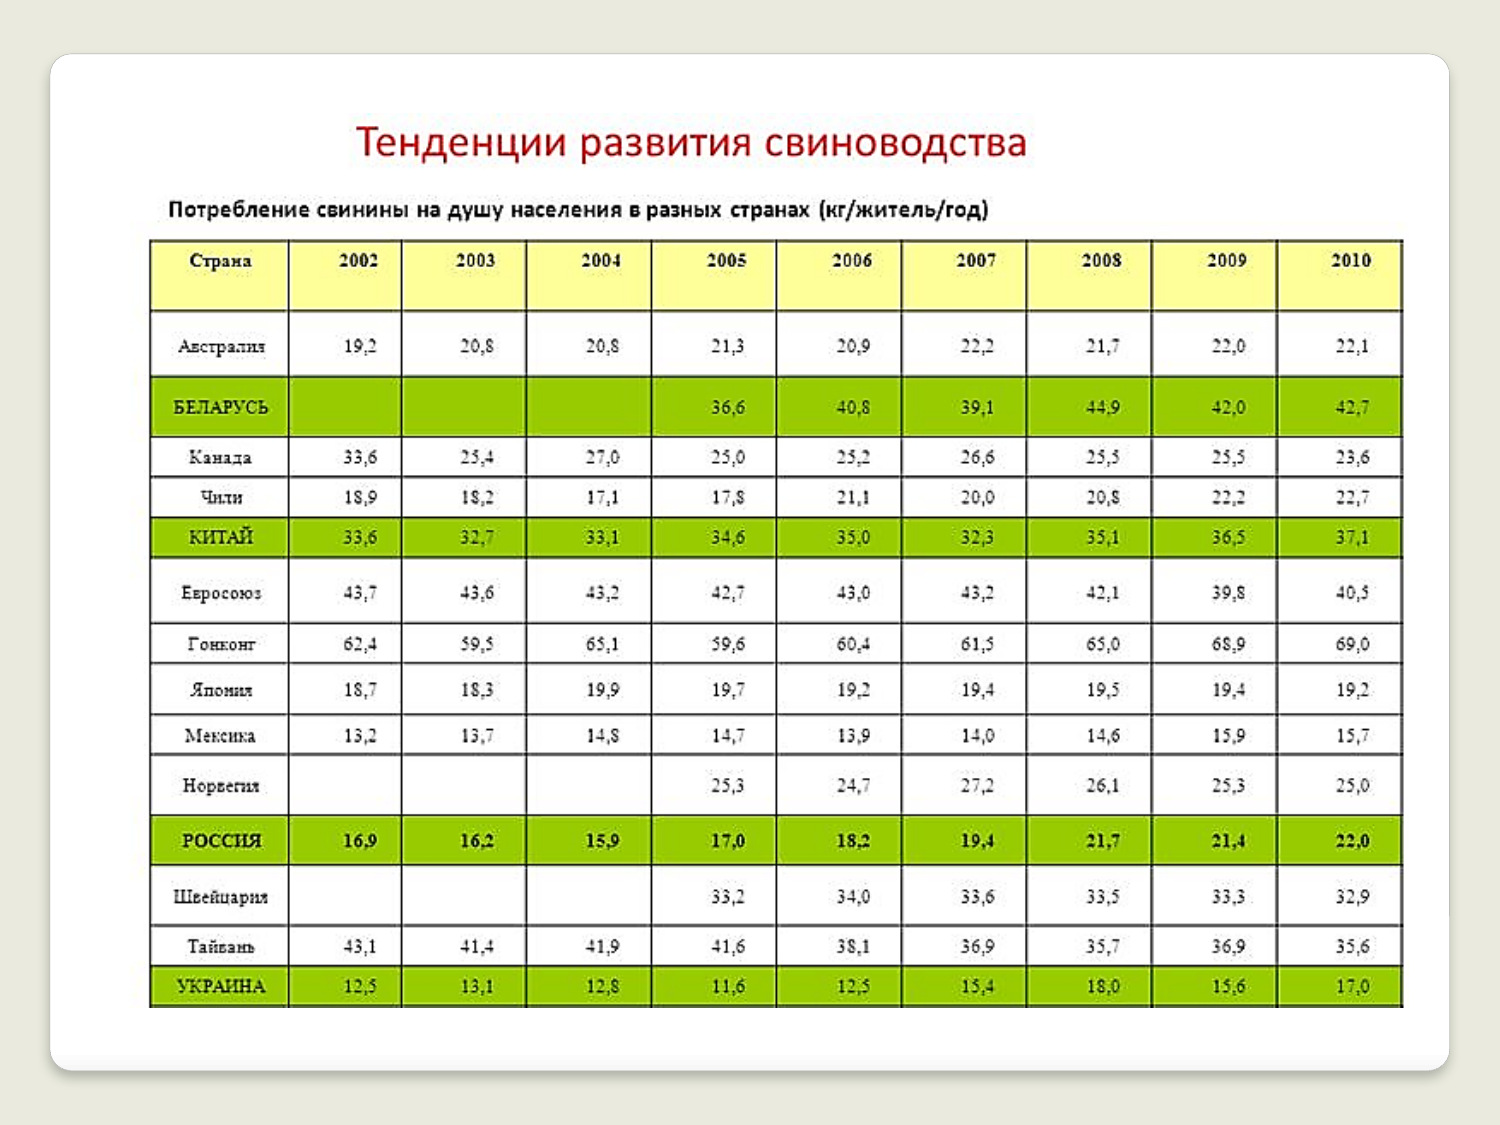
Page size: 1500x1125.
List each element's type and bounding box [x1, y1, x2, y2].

picture [76, 113, 1409, 1008]
